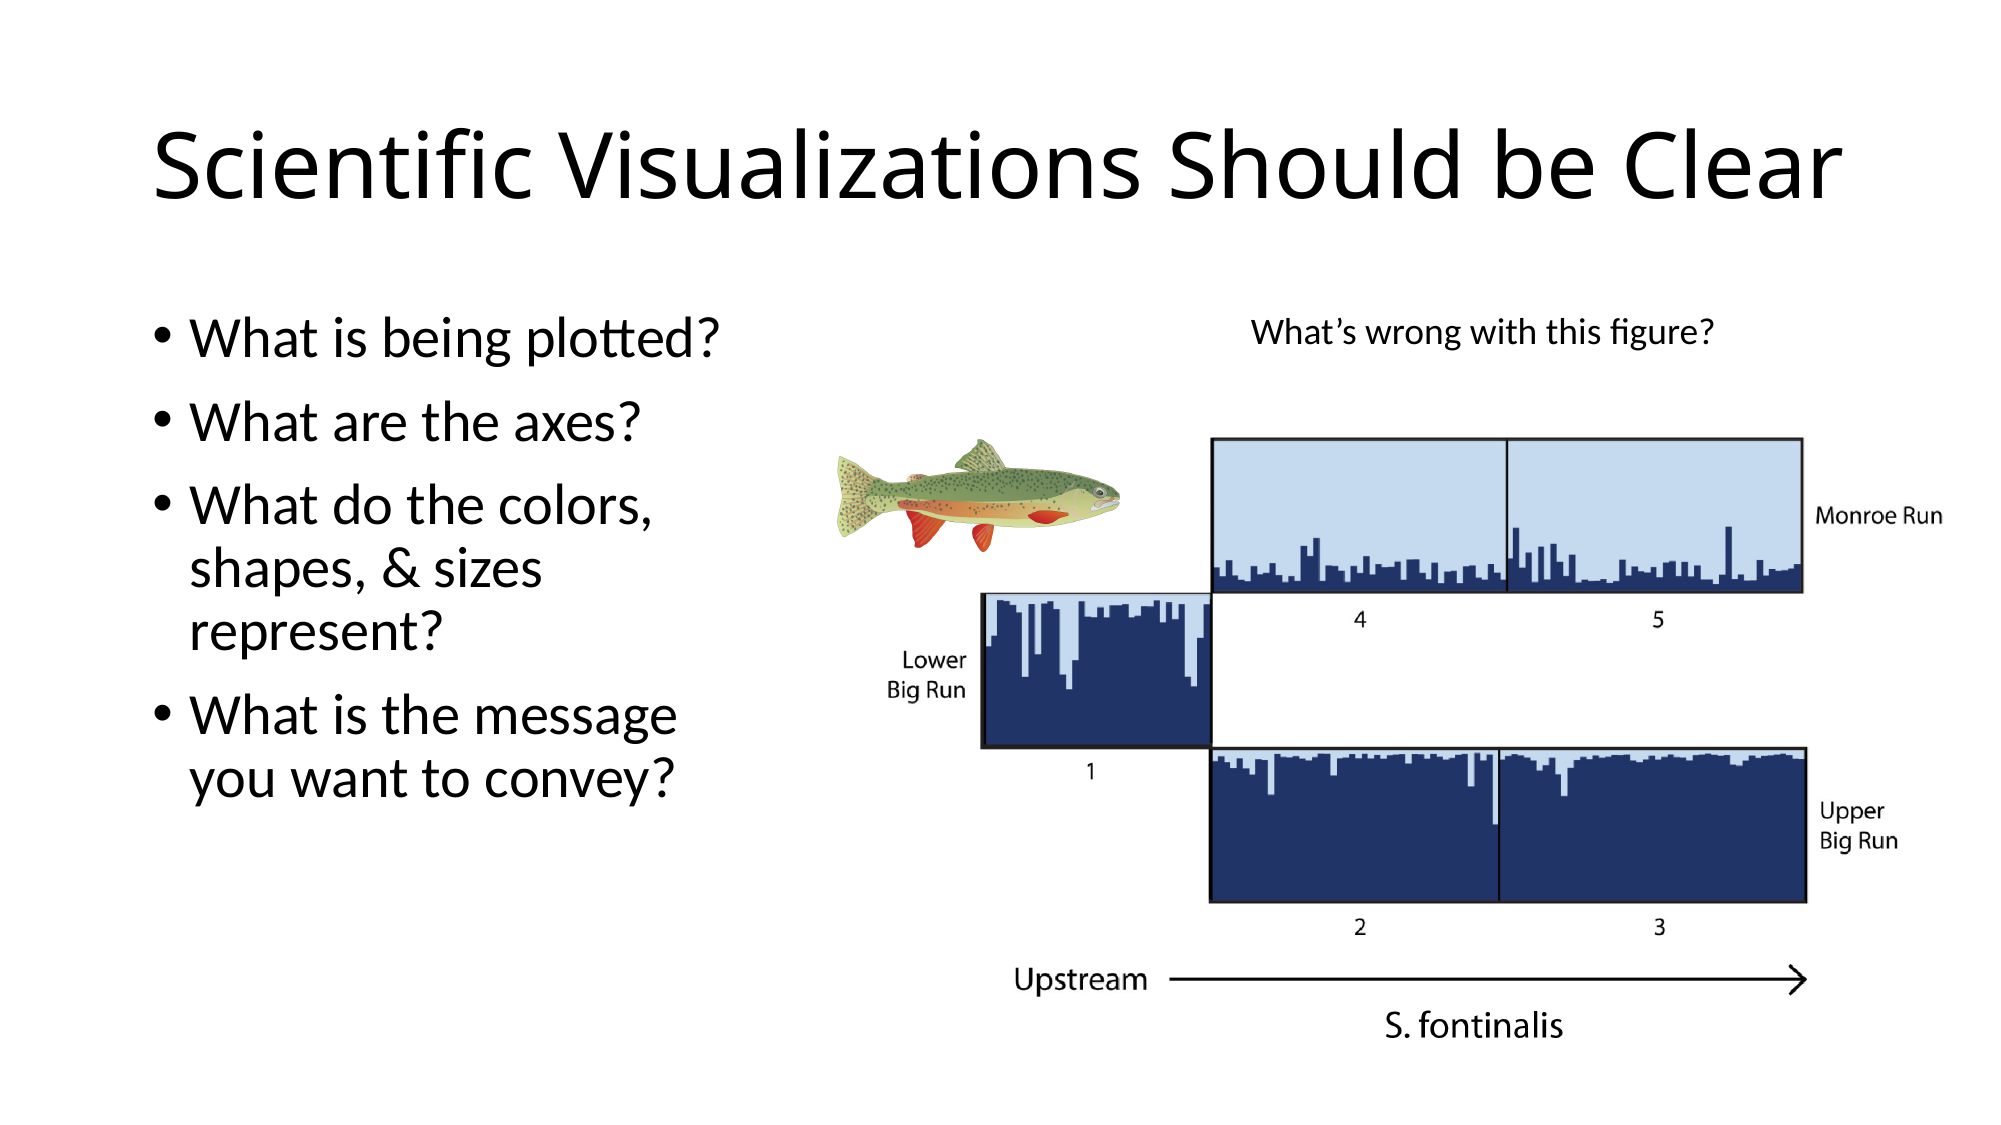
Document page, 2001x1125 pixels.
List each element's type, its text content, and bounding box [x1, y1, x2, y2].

text_box What’s wrong with this figure? [1236, 299, 1732, 360]
list What is being plotted? What are the axes? What do the colors, shapes, & sizes represent? What is the message you want to convey? [137, 299, 767, 1014]
title Scientific Visualizations Should be Clear [137, 59, 1863, 278]
picture [812, 407, 1968, 1047]
